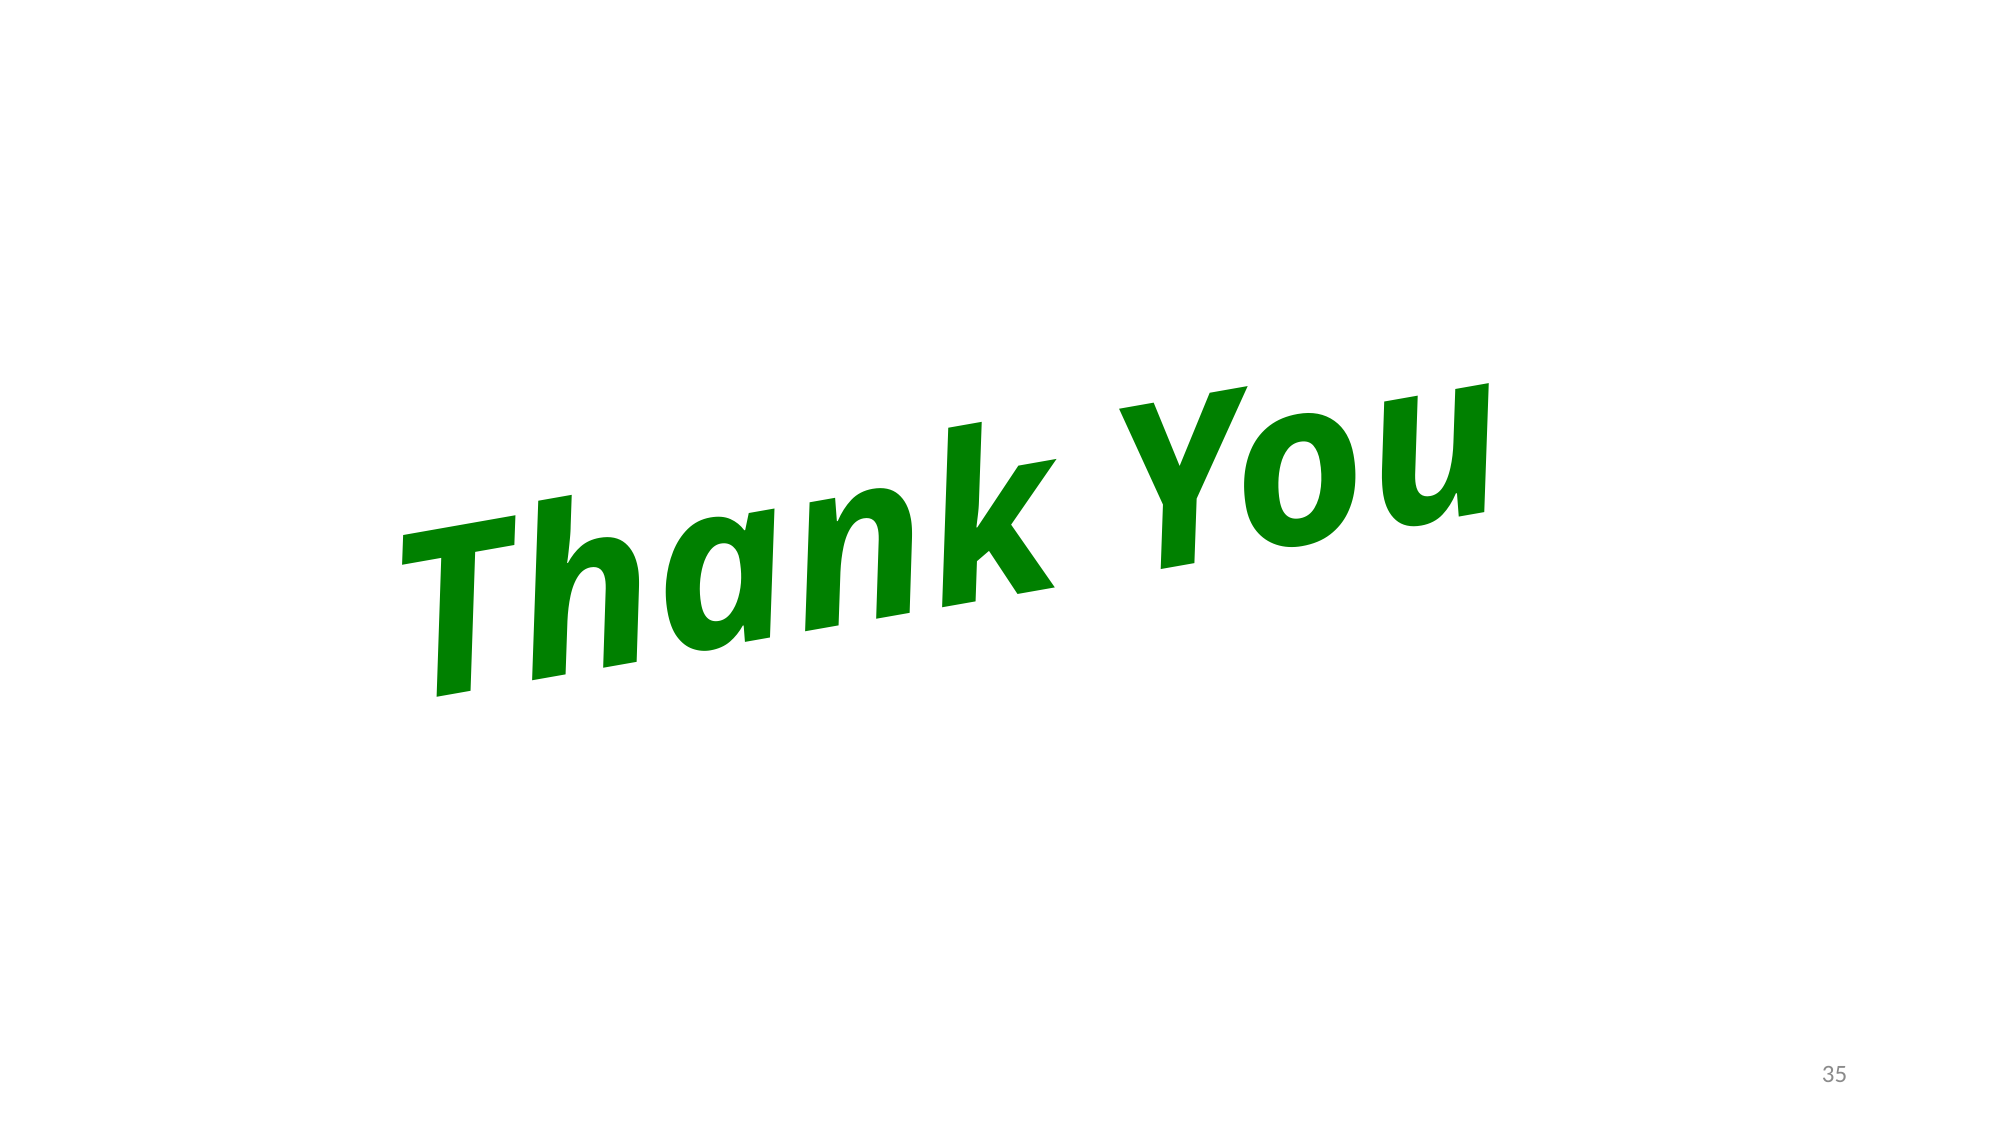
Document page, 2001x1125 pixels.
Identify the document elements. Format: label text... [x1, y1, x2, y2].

slide_number 35 [1412, 1042, 1863, 1103]
text_box Thank You [324, 277, 1625, 738]
